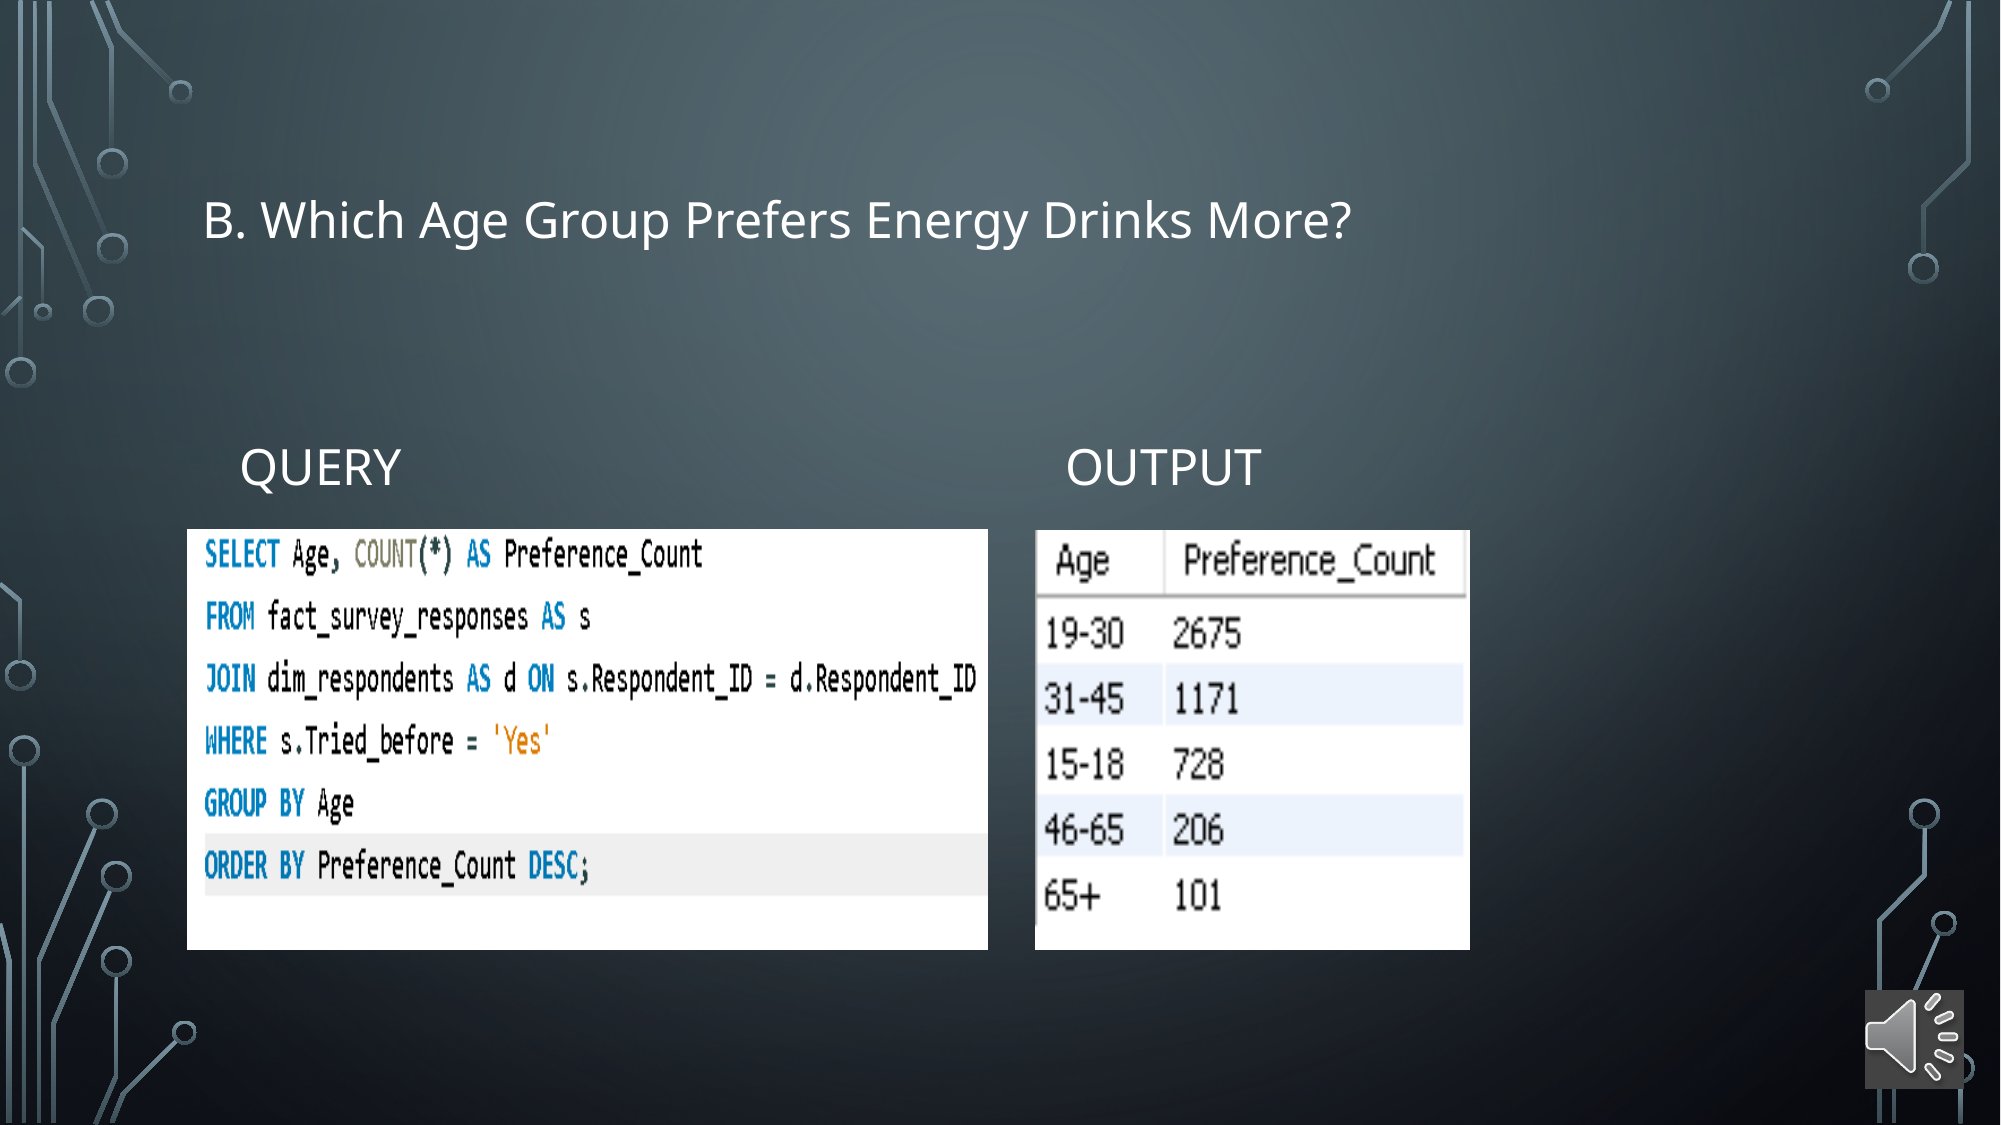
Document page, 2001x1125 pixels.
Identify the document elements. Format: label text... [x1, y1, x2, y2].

picture [186, 528, 988, 951]
list QUERY [224, 369, 988, 505]
list OUTPUT [1050, 369, 1813, 505]
picture [1035, 530, 1471, 951]
title B. Which Age Group Prefers Energy Drinks More? [187, 101, 1813, 344]
picture [1864, 989, 1965, 1090]
